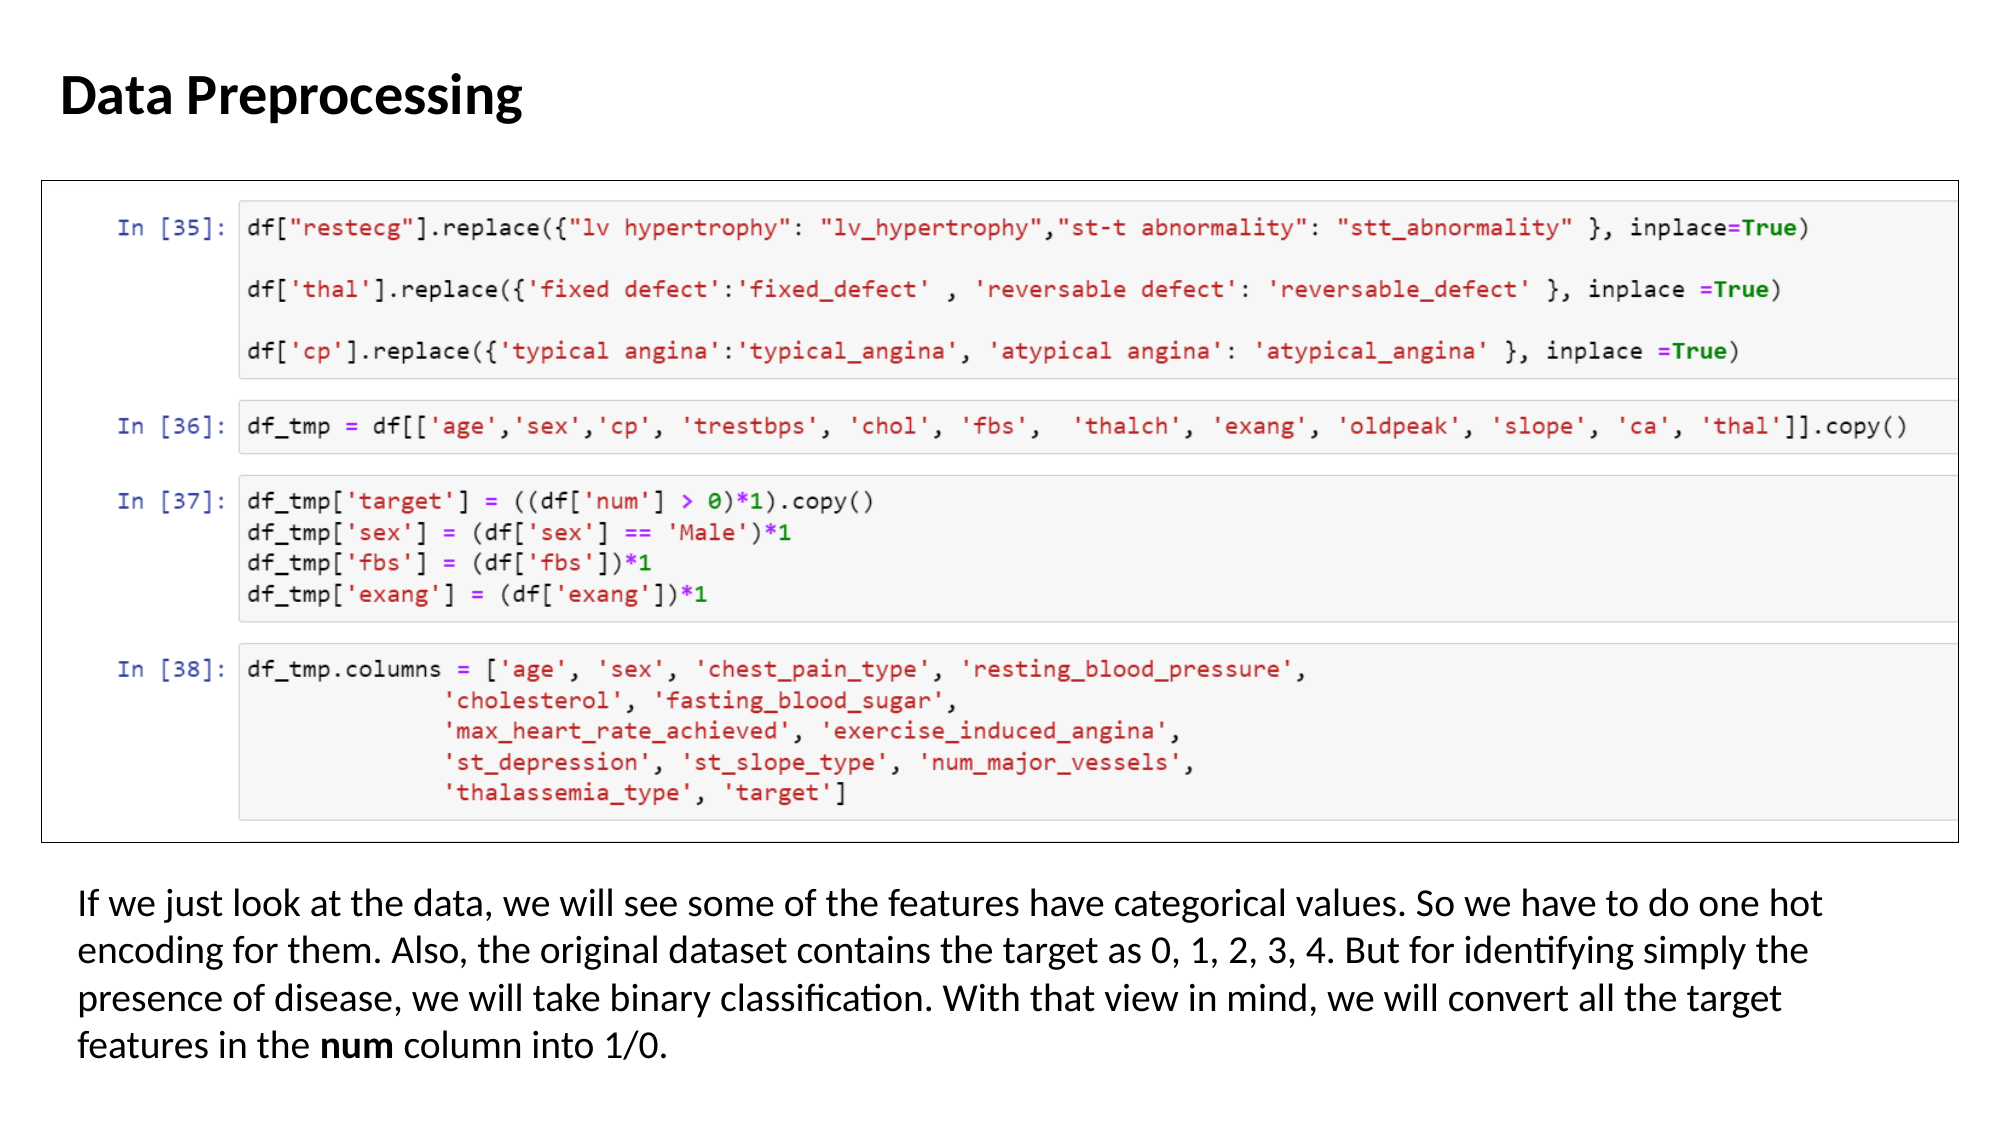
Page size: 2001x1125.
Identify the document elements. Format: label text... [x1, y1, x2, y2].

text_box Data Preprocessing [45, 48, 1364, 134]
text_box If we just look at the data, we will see some of the features have categorical values. So we have to do one hot encoding for them. Also, the original dataset contains the target as 0, 1, 2, 3, 4. But for identifying simply the presence of disease, we will take binary classification. With that view in mind, we will convert all the target features in the num column into 1/0. [62, 869, 1937, 1074]
picture [41, 180, 1959, 843]
